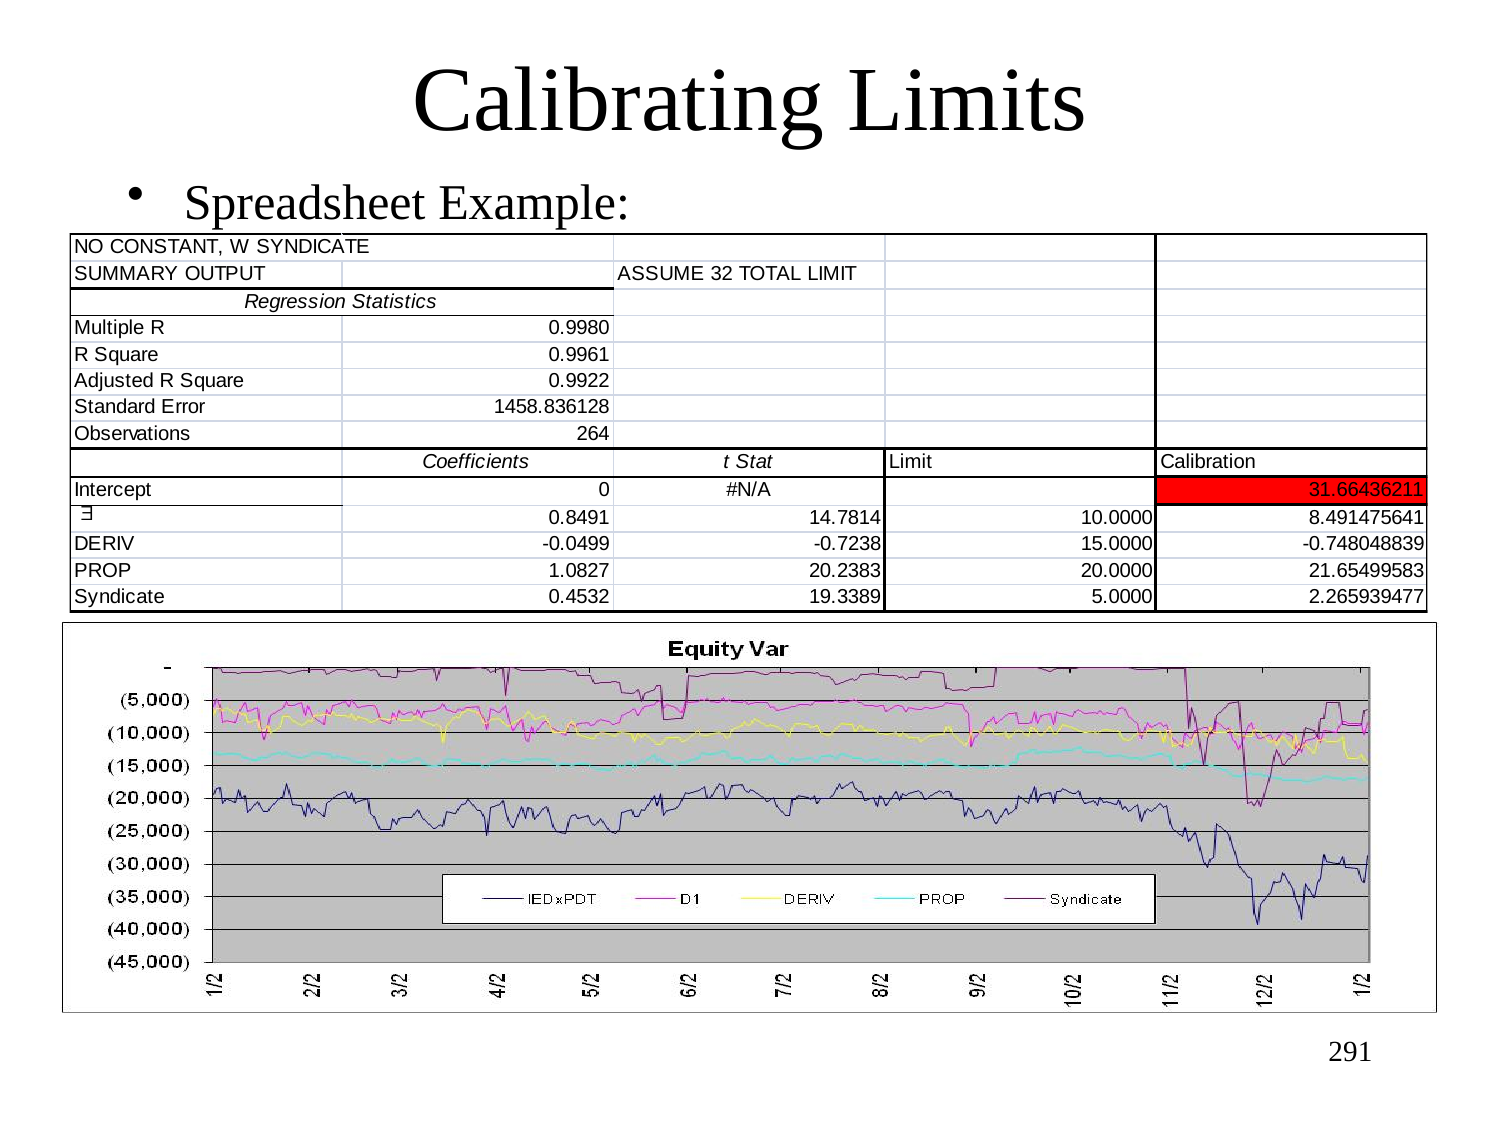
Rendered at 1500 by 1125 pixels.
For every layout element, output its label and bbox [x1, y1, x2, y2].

slide_number [1074, 1024, 1388, 1101]
picture [61, 621, 1439, 1013]
picture [69, 233, 1431, 616]
list [112, 162, 1388, 233]
title [112, 0, 1388, 162]
